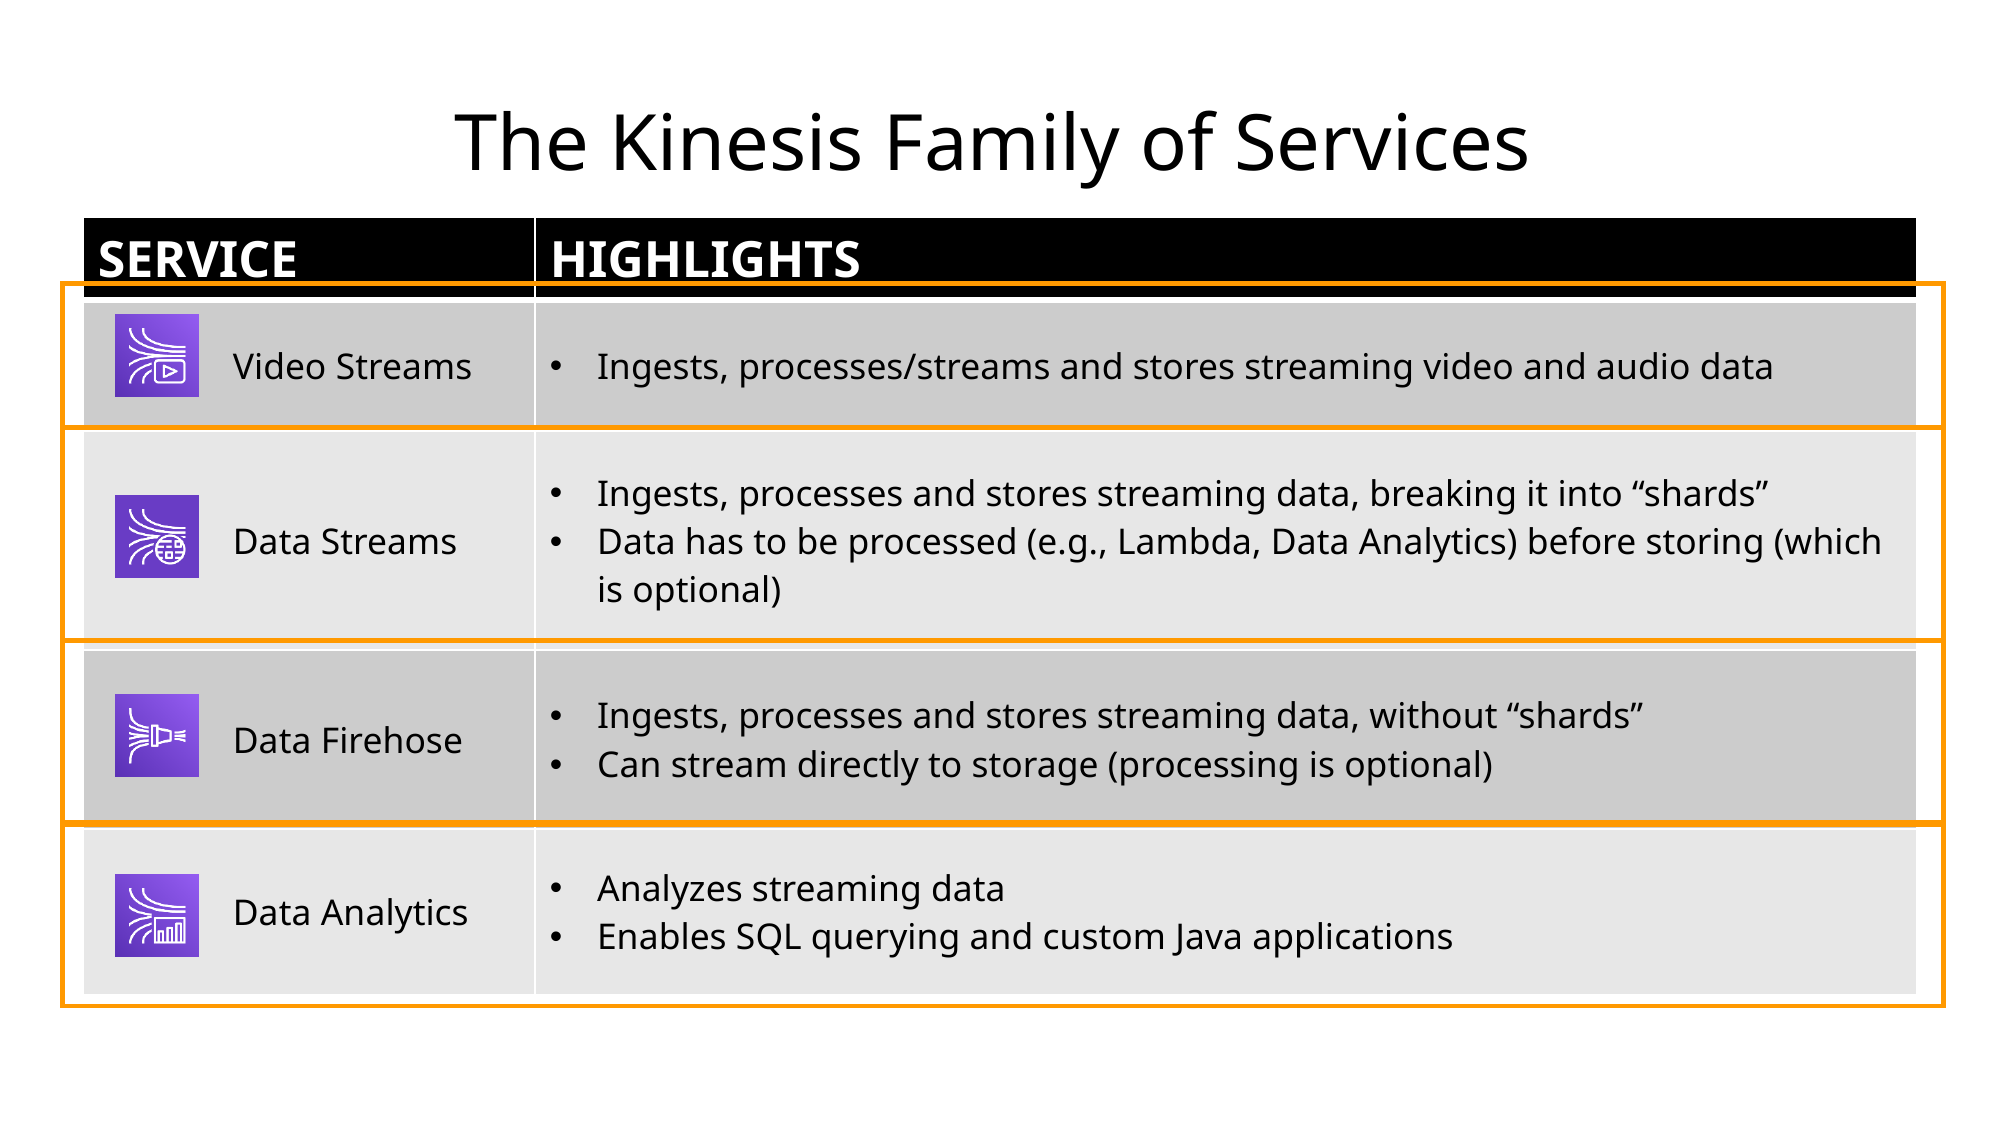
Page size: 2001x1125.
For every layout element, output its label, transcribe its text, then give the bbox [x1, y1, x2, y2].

table_header HIGHLIGHTS [536, 218, 1916, 282]
text_box [61, 427, 1944, 640]
picture [115, 874, 199, 958]
table_header SERVICE [84, 218, 534, 282]
text_box [61, 640, 1944, 823]
text_box [61, 824, 1944, 1007]
picture [115, 495, 199, 578]
picture [115, 694, 199, 777]
title The Kinesis Family of Services [115, 96, 1885, 169]
text_box [61, 282, 1944, 427]
picture [115, 314, 199, 397]
